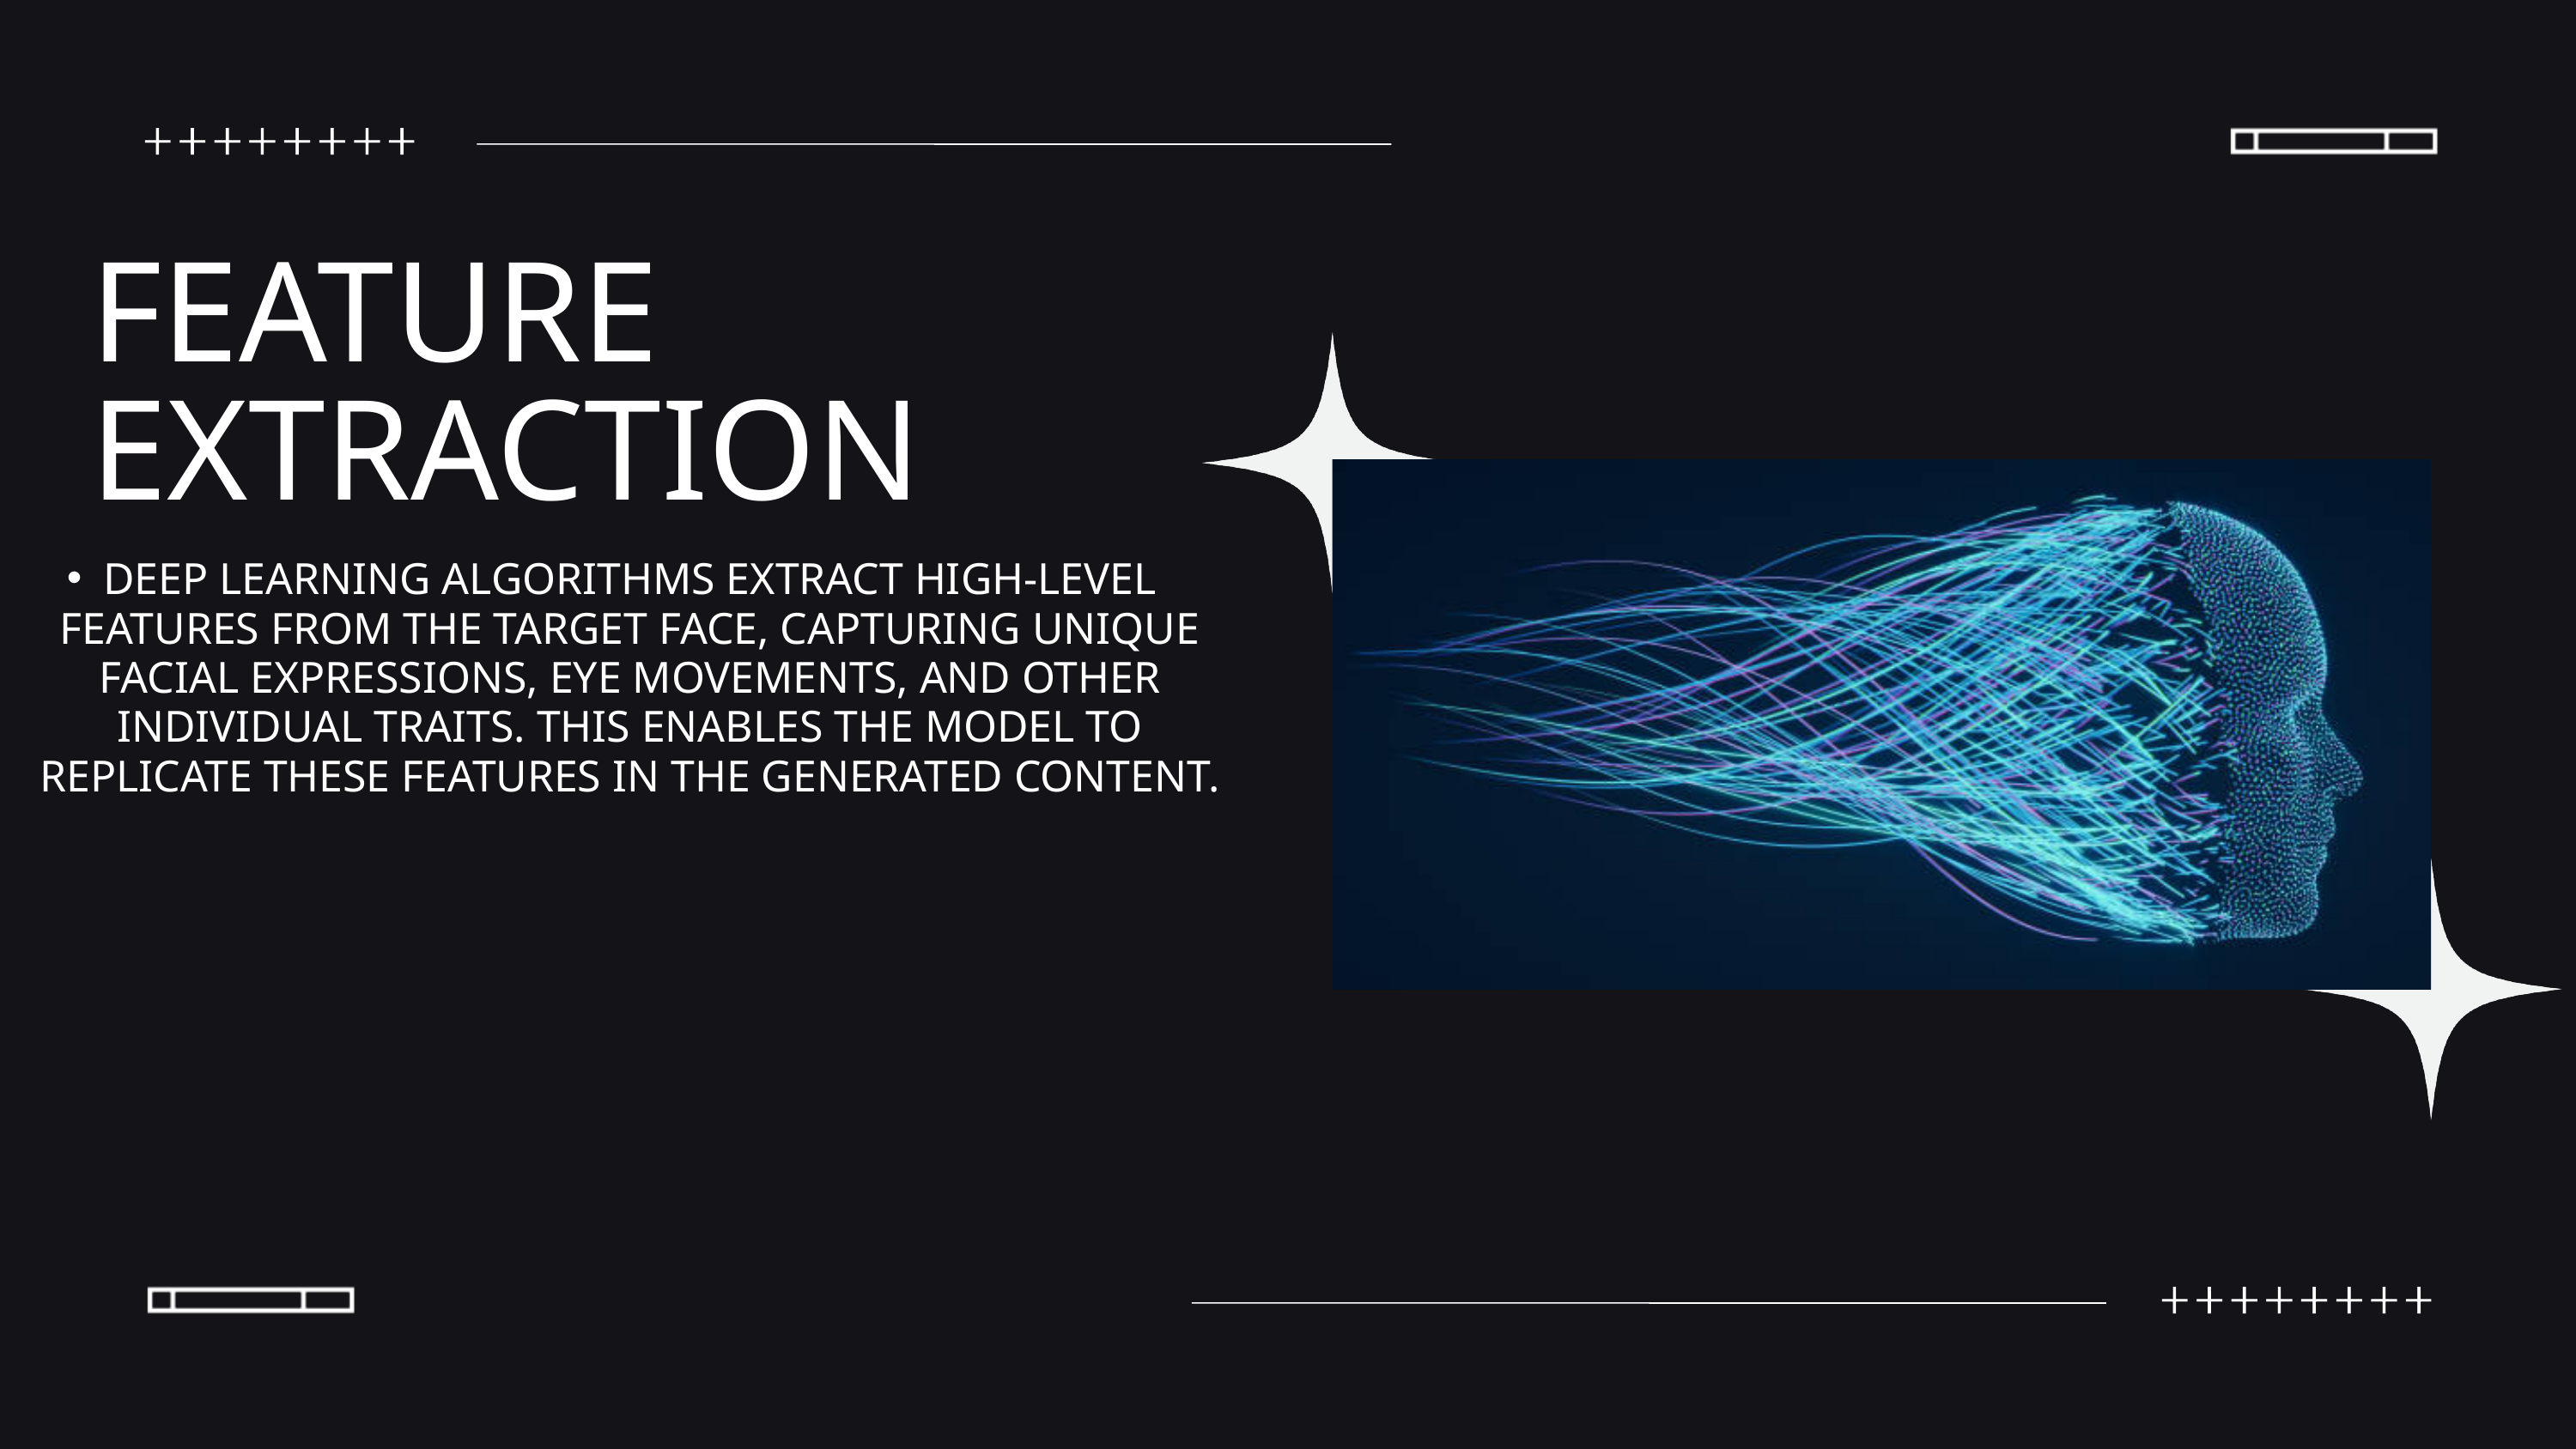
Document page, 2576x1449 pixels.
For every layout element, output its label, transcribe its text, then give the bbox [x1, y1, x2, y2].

text_box [1212, 331, 1459, 589]
text_box DEEP LEARNING ALGORITHMS EXTRACT HIGH-LEVEL FEATURES FROM THE TARGET FACE, CAPTURING UNIQUE FACIAL EXPRESSIONS, EYE MOVEMENTS, AND OTHER INDIVIDUAL TRAITS. THIS ENABLES THE MODEL TO REPLICATE THESE FEATURES IN THE GENERATED CONTENT. [0, 553, 1248, 851]
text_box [1332, 458, 2432, 990]
text_box [2161, 1287, 2432, 1321]
text_box [2307, 861, 2562, 1120]
text_box FEATURE EXTRACTION [90, 250, 1212, 553]
text_box [144, 128, 415, 162]
text_box [2208, 113, 2454, 177]
text_box [125, 1272, 371, 1336]
